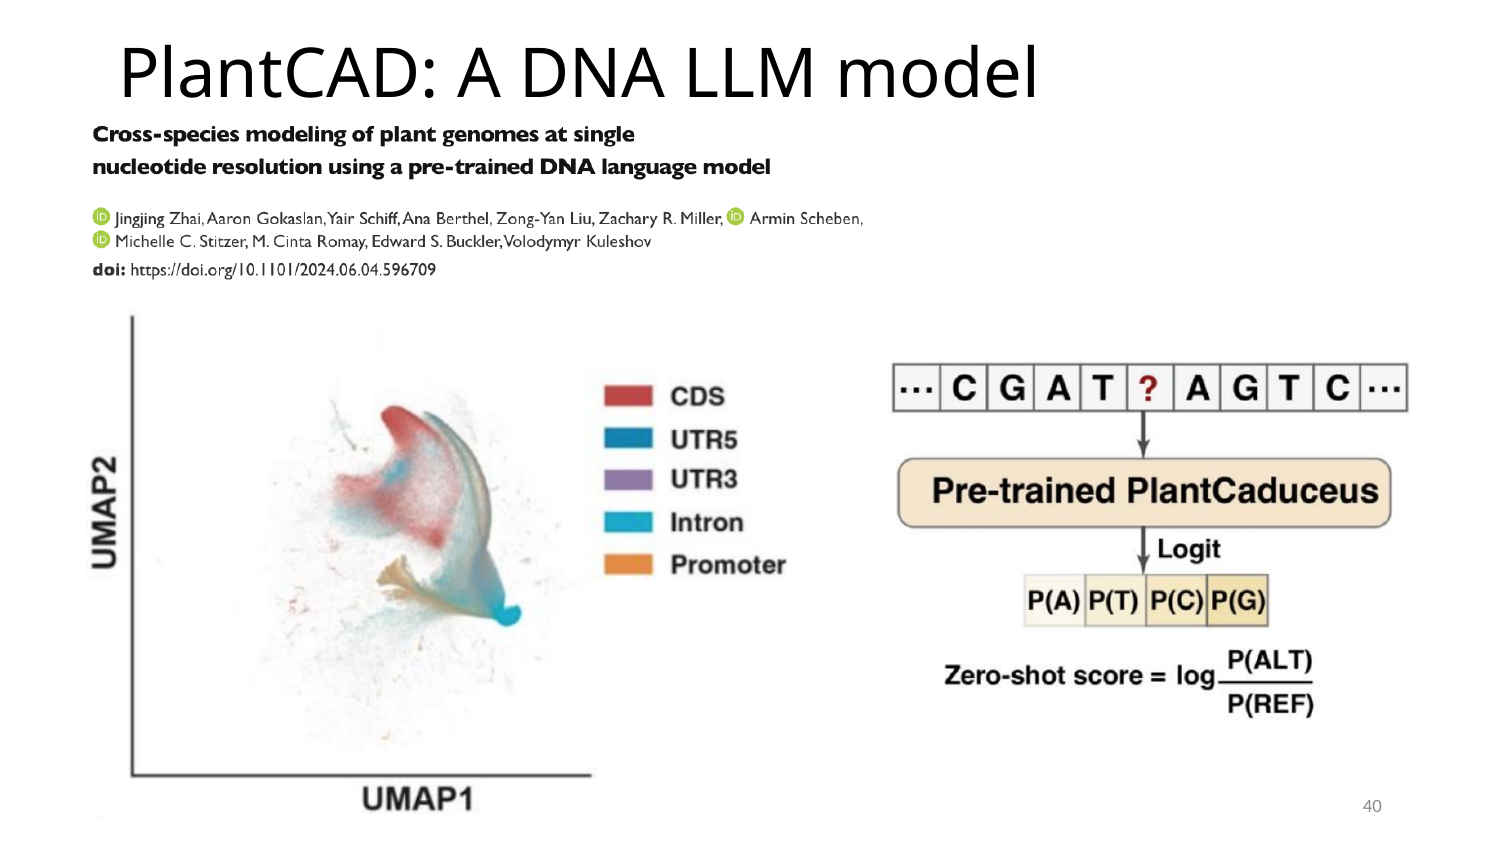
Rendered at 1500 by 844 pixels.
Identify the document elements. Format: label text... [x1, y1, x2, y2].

title PlantCAD: A DNA LLM model [103, 16, 1397, 134]
slide_number 40 [1059, 782, 1397, 827]
picture [86, 302, 795, 819]
picture [878, 352, 1414, 726]
picture [89, 120, 870, 284]
